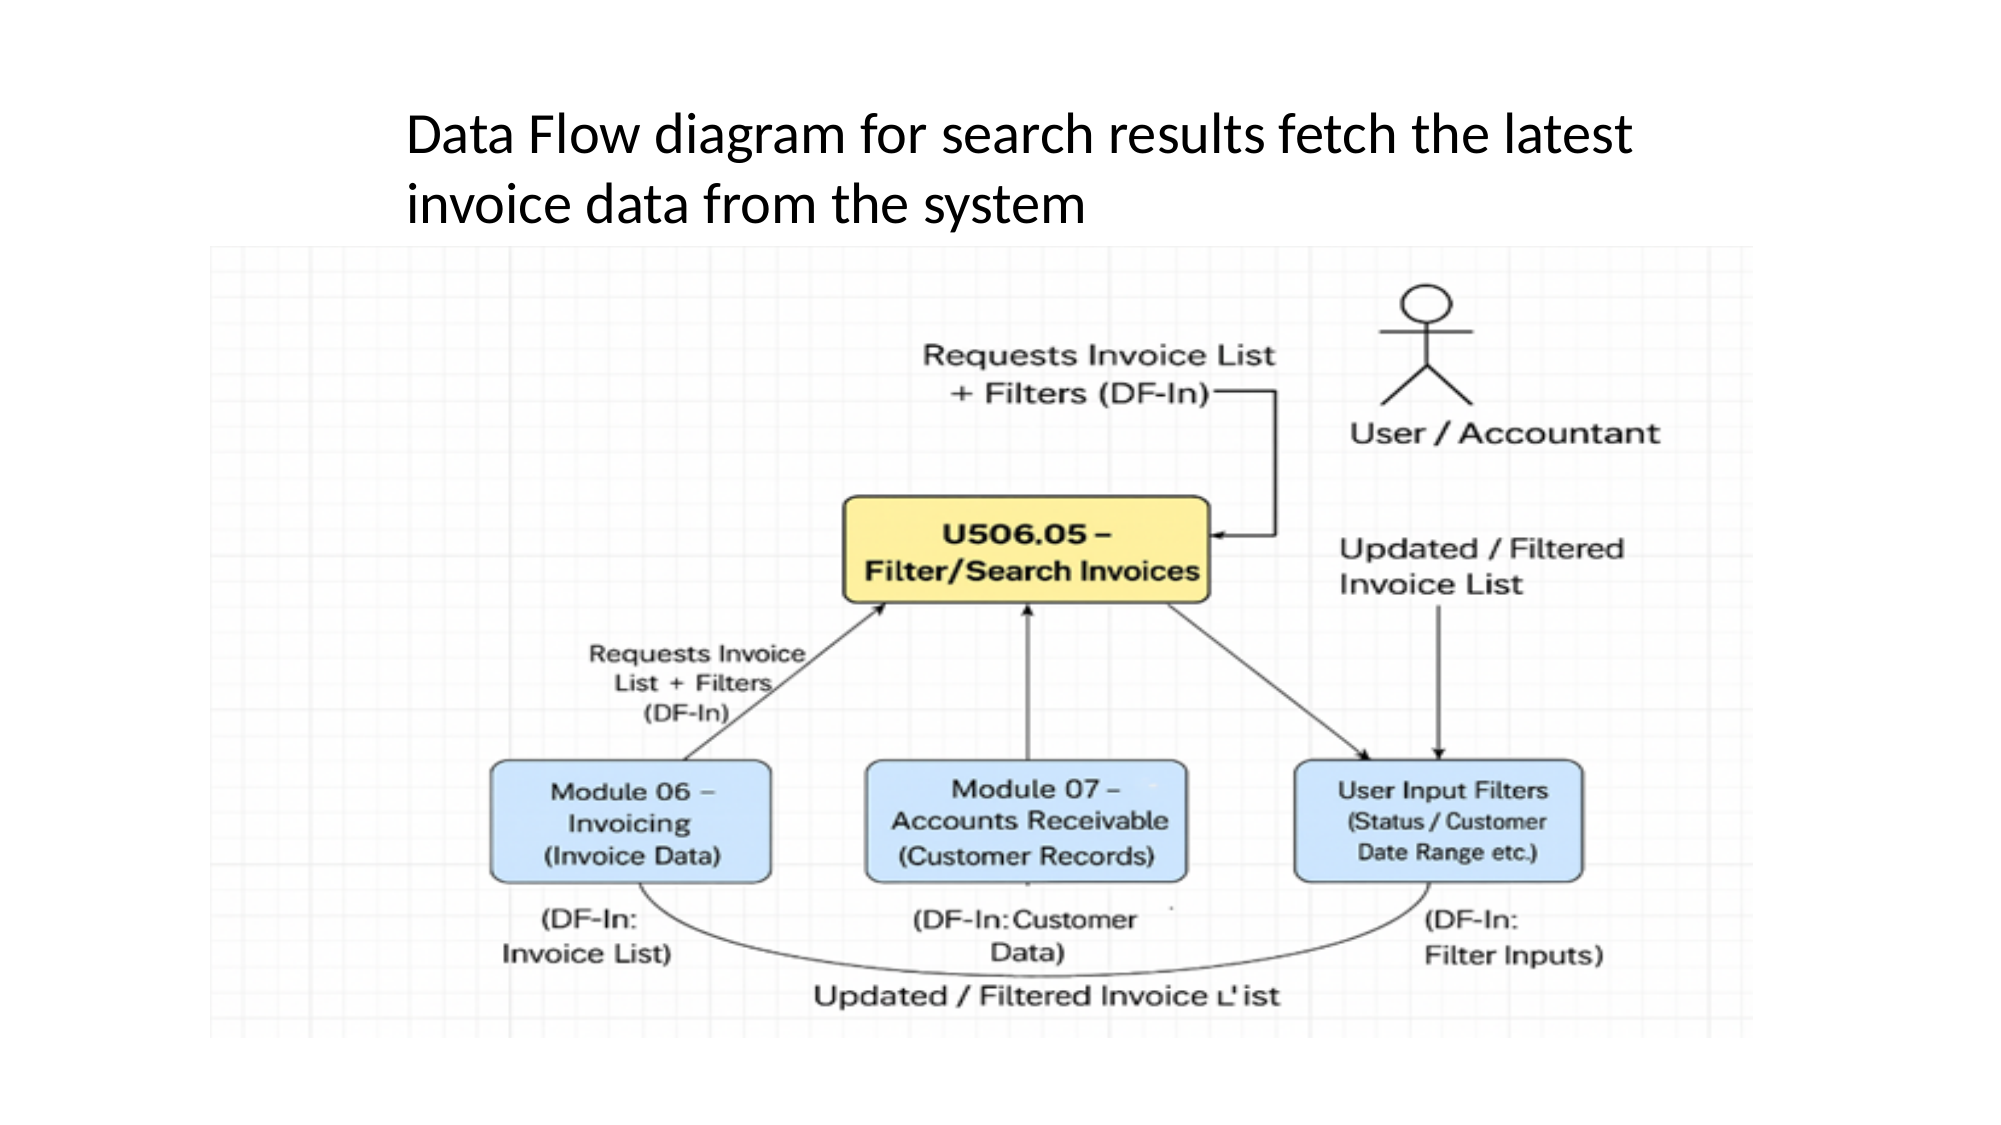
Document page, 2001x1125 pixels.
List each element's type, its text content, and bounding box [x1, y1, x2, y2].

picture [210, 246, 1753, 1039]
text_box Data Flow diagram for search results fetch the latest invoice data from the system [391, 80, 1698, 245]
